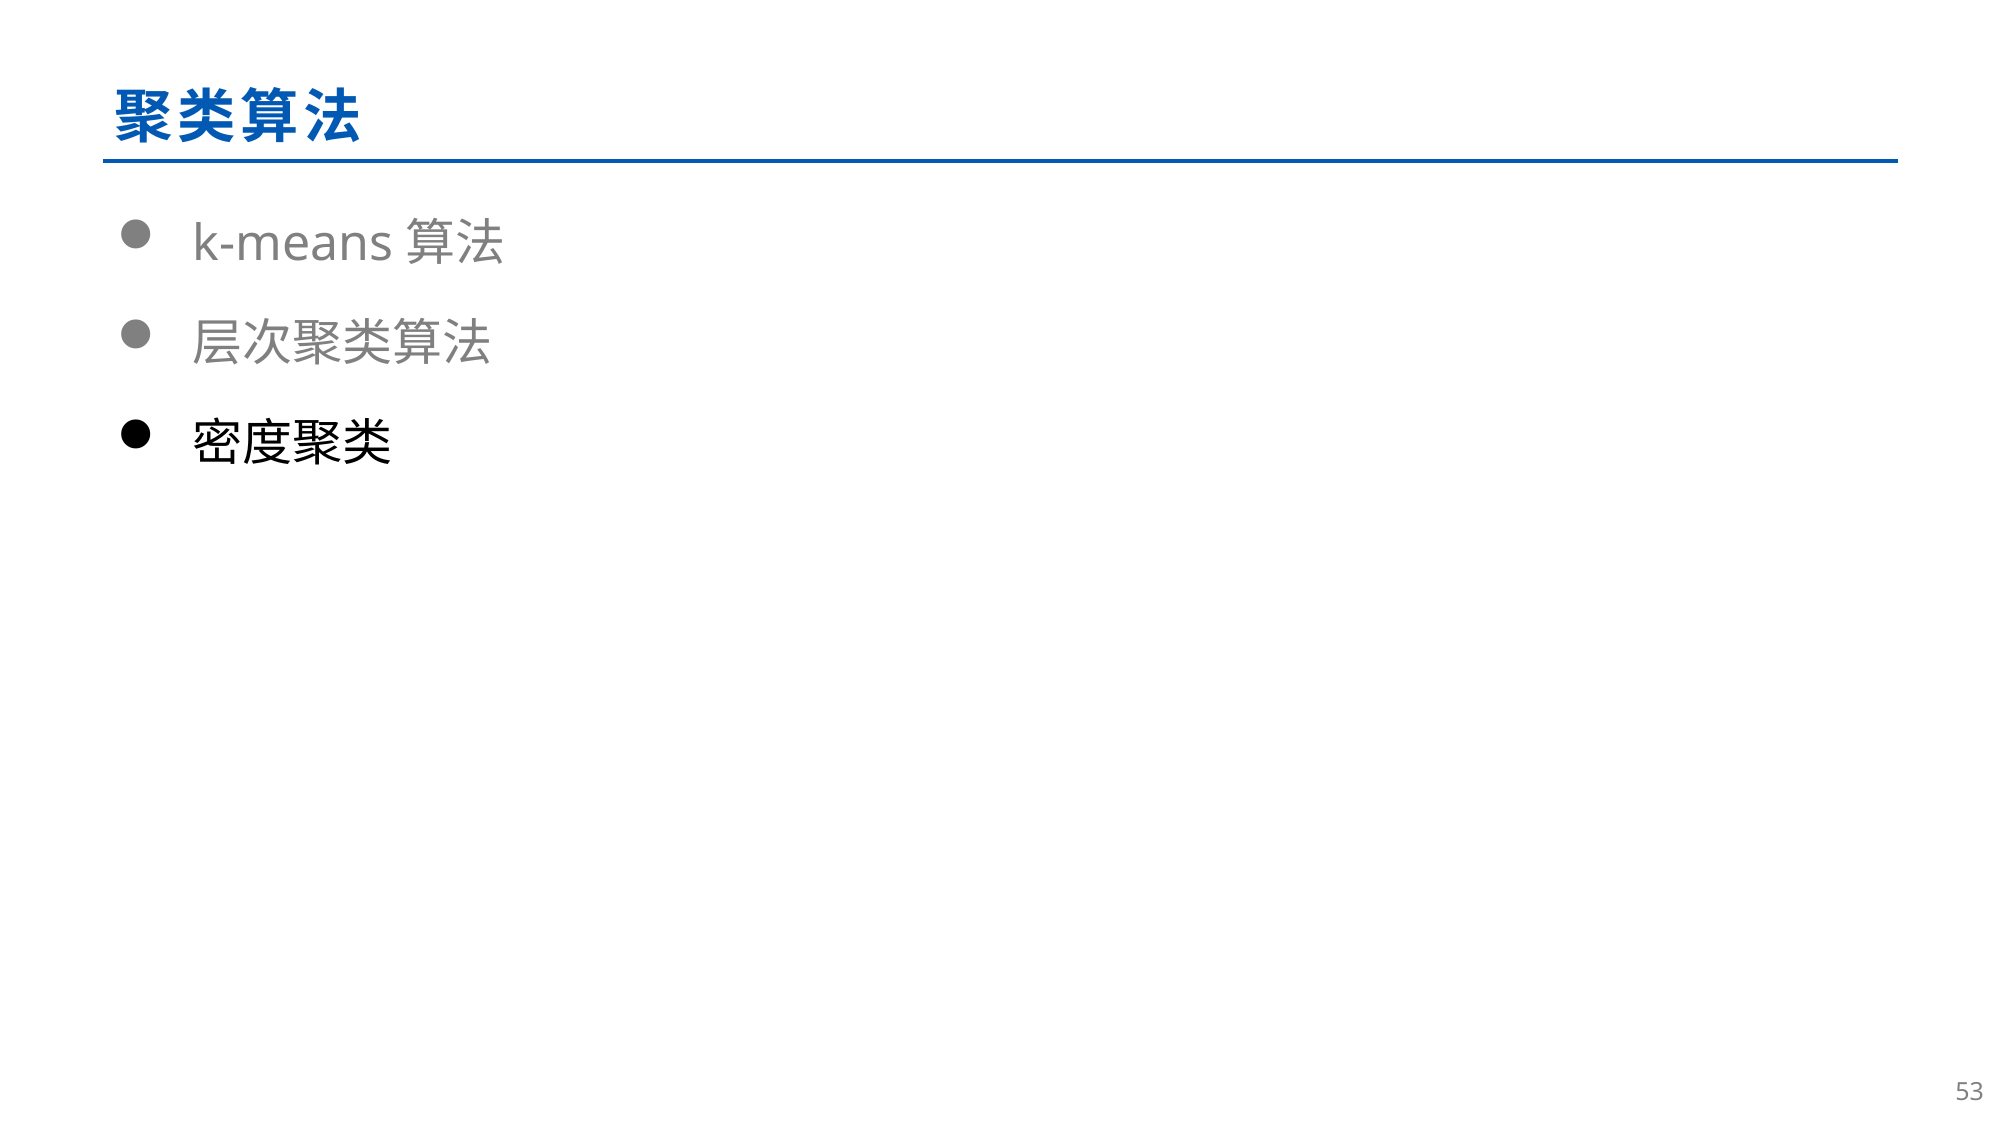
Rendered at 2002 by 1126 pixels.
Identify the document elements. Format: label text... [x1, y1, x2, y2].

slide_number 52 [1532, 1065, 1999, 1119]
title 聚类算法 [99, 54, 1901, 173]
list k-means算法 层次聚类算法 密度聚类 [102, 172, 1899, 1000]
